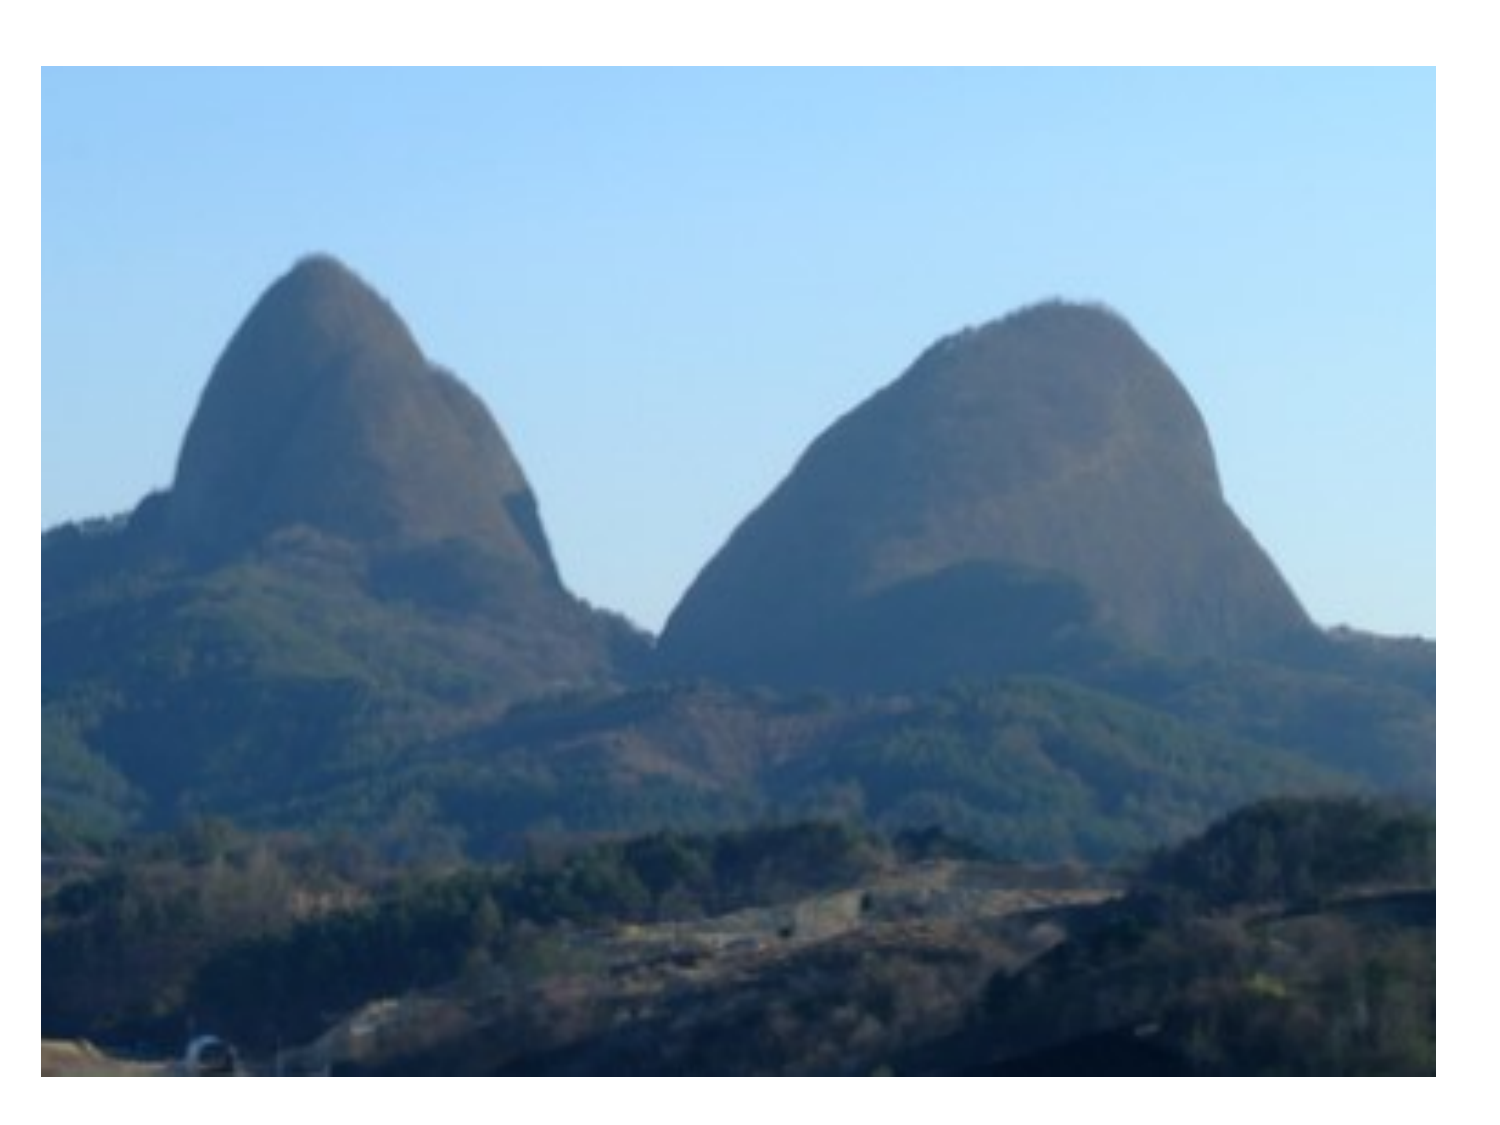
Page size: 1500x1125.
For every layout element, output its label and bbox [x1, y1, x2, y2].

picture [41, 66, 1436, 1078]
